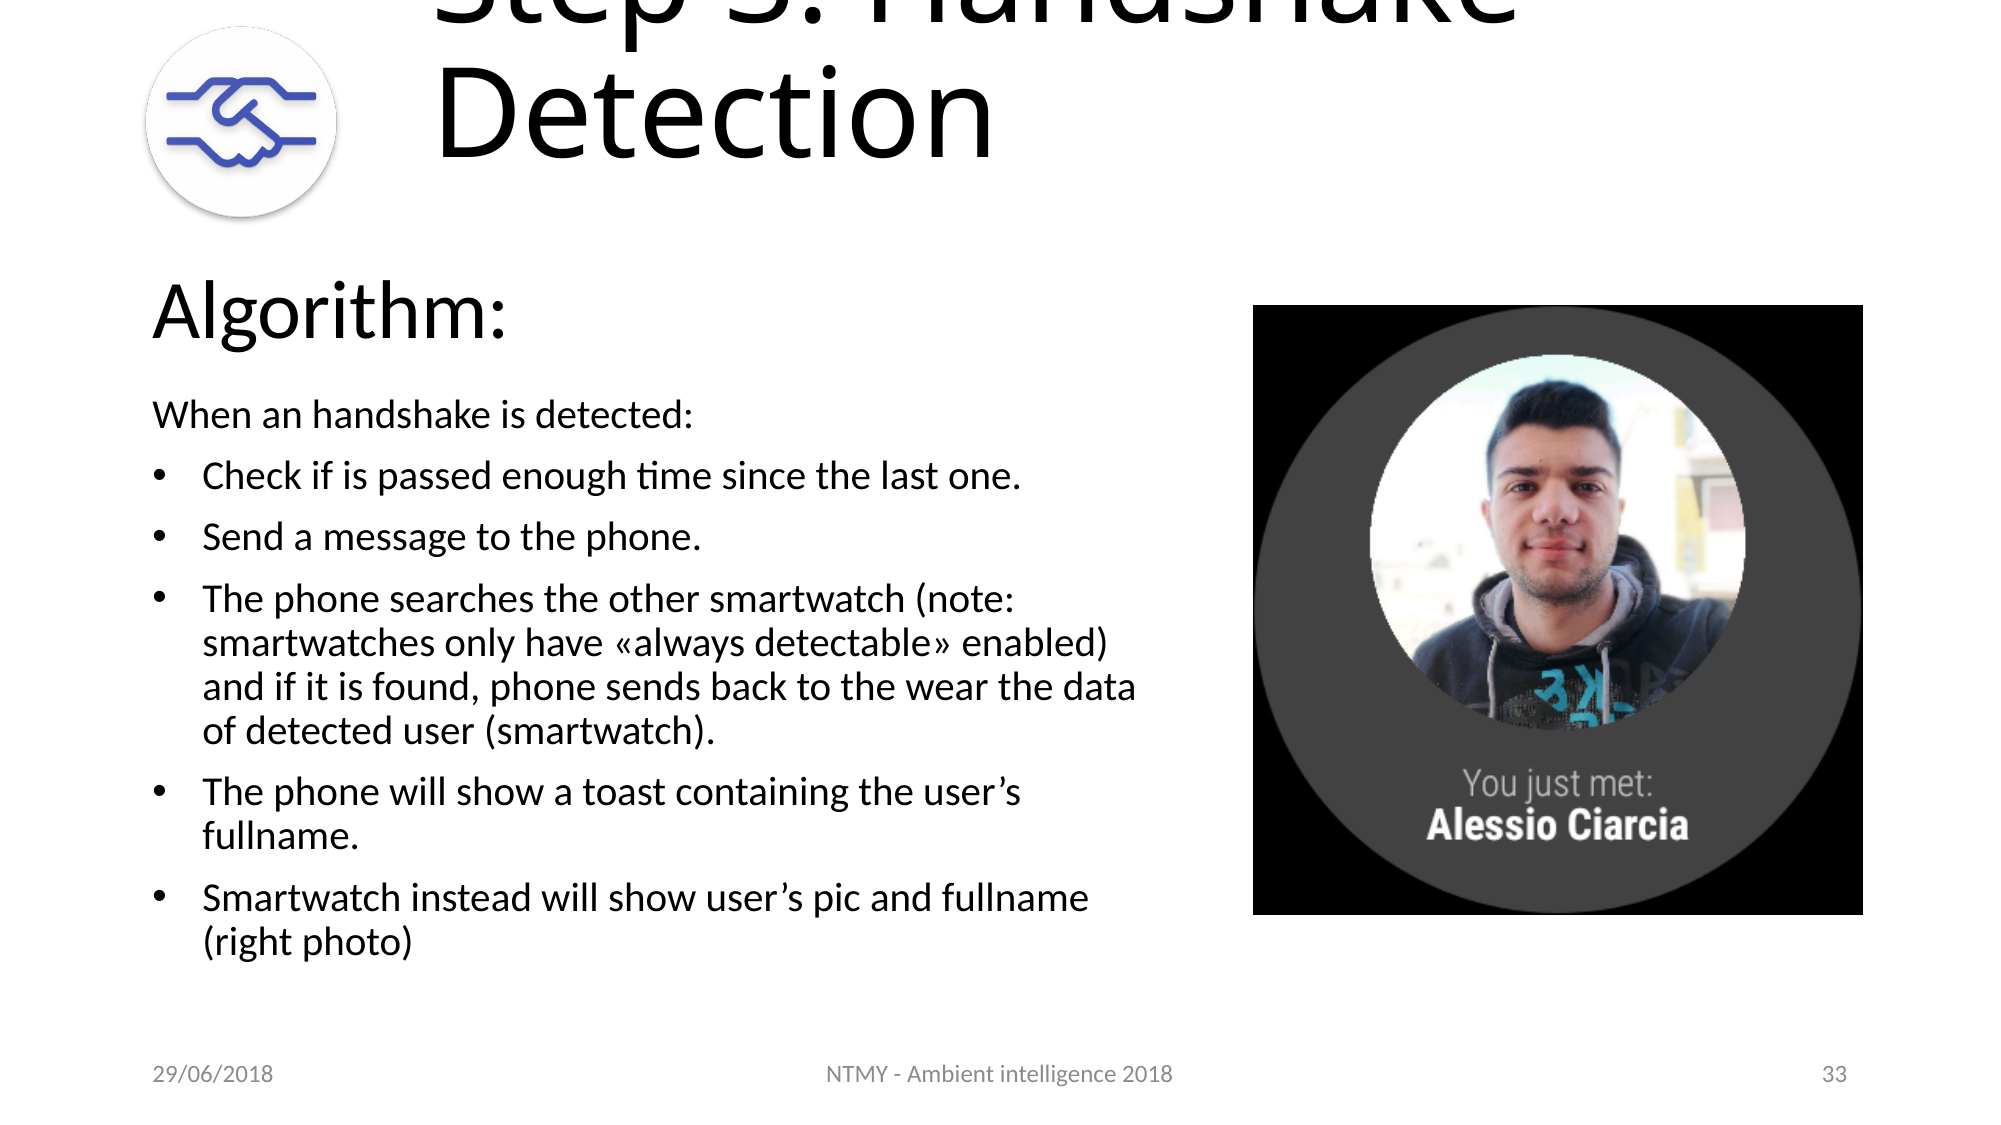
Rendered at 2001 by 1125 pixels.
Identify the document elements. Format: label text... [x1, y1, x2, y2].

picture [1253, 305, 1863, 916]
slide_number 33 [1412, 1042, 1863, 1103]
footer NTMY - Ambient intelligence 2018 [662, 1042, 1338, 1103]
picture [137, 18, 345, 226]
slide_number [137, 1042, 588, 1103]
list When an handshake is detected: Check if is passed enough time since the last one. Send a message to the phone. The phone searches the other smartwatch (note: smartwatches only have «always detectable» enabled) and if it is found, phone sends back to the wear the data of detected user (smartwatch). The phone will show a toast containing the user’s fullname. Smartwatch instead will show user’s pic and fullname (right photo) [137, 385, 1160, 975]
title Step 3: Handshake Detection [416, 22, 1921, 193]
text_box Algorithm: [137, 247, 1160, 363]
